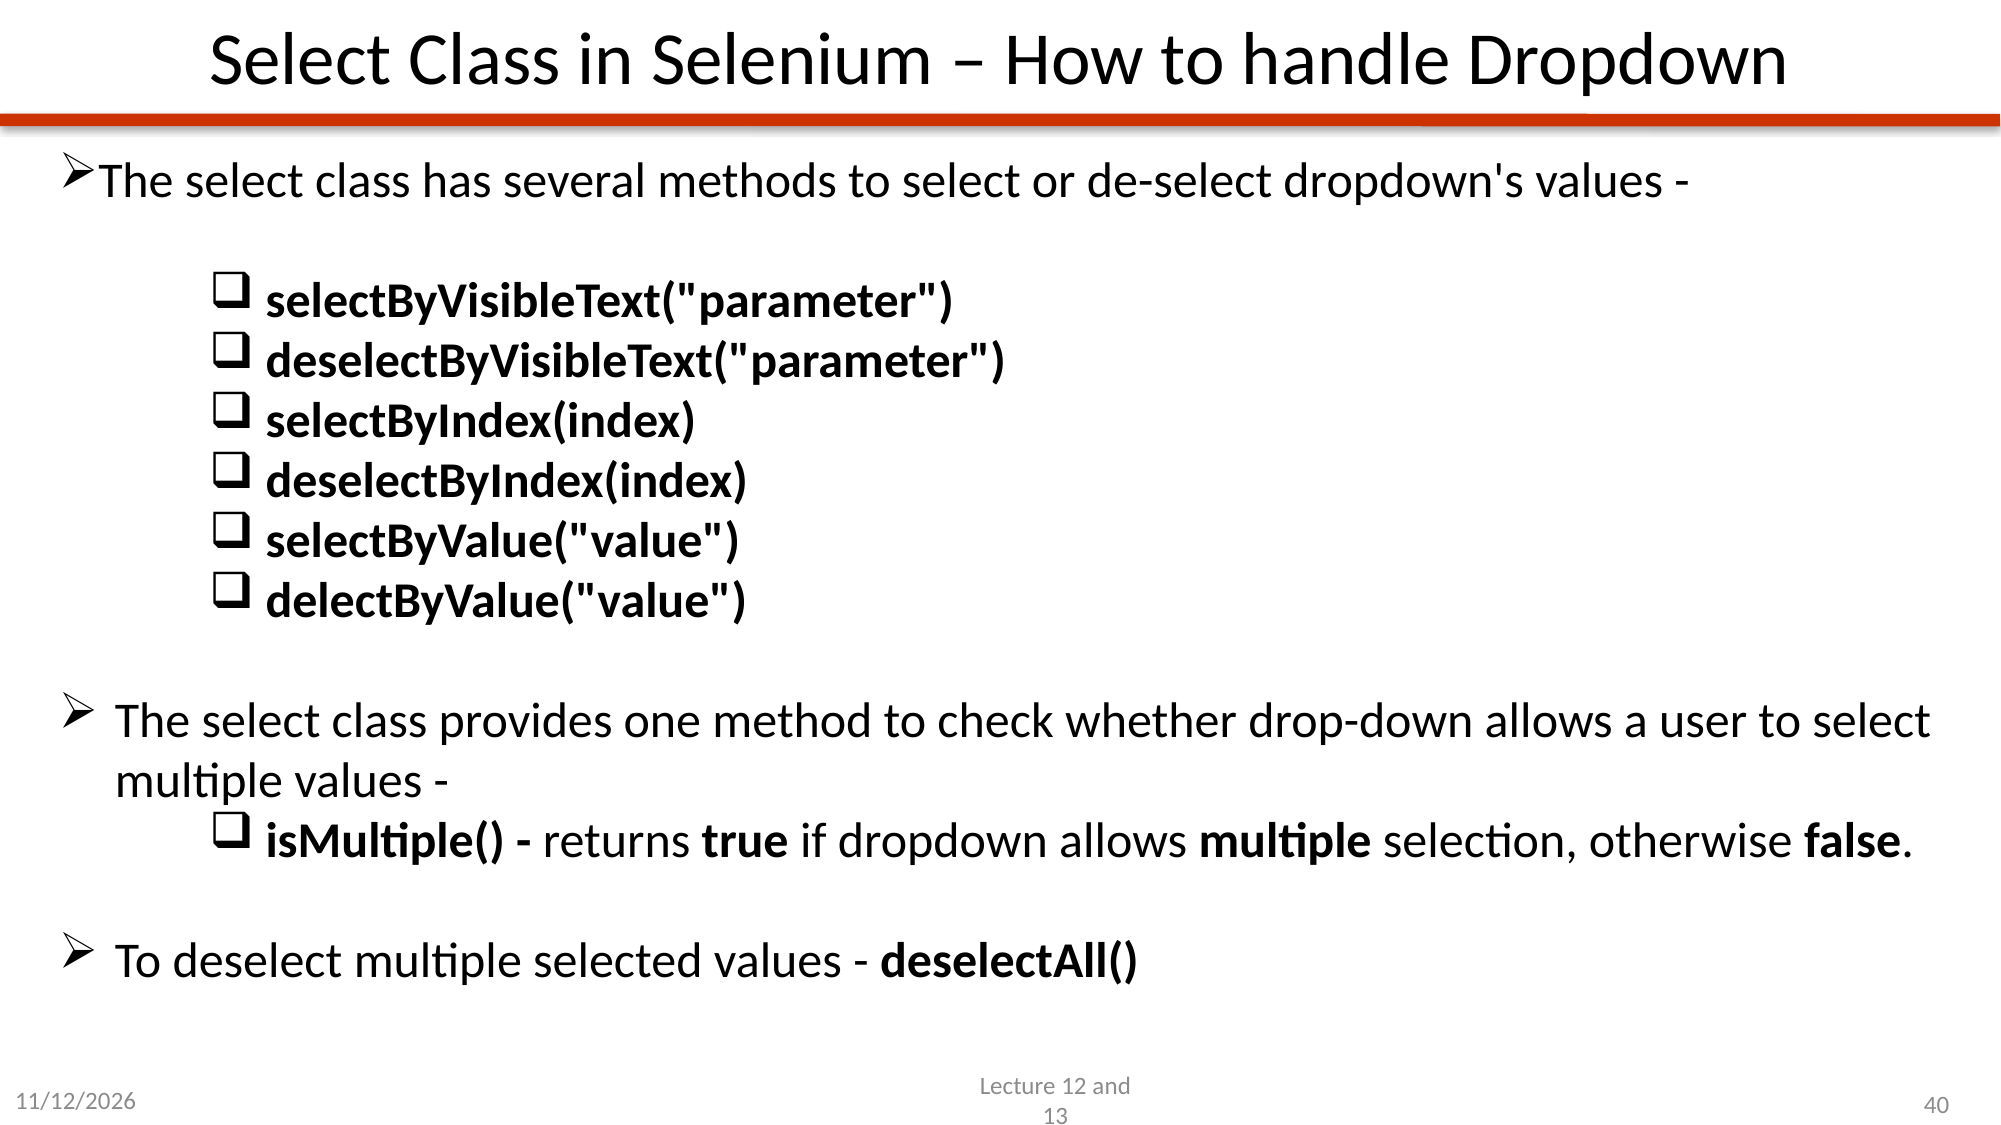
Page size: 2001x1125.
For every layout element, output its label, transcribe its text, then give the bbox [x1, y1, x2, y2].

title Select Class in Selenium – How to handle Dropdown [0, 0, 2000, 111]
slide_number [0, 1078, 213, 1121]
text_box The select class has several methods to select or de-select dropdown's values - selectByVisibleText("parameter") deselectByVisibleText("parameter") selectByIndex(index) deselectByIndex(index) selectByValue("value") delectByValue("value") The select class provides one method to check whether drop-down allows a user to select multiple values - isMultiple() - returns true if dropdown allows multiple selection, otherwise false. To deselect multiple selected values - deselectAll() [43, 139, 1956, 1040]
